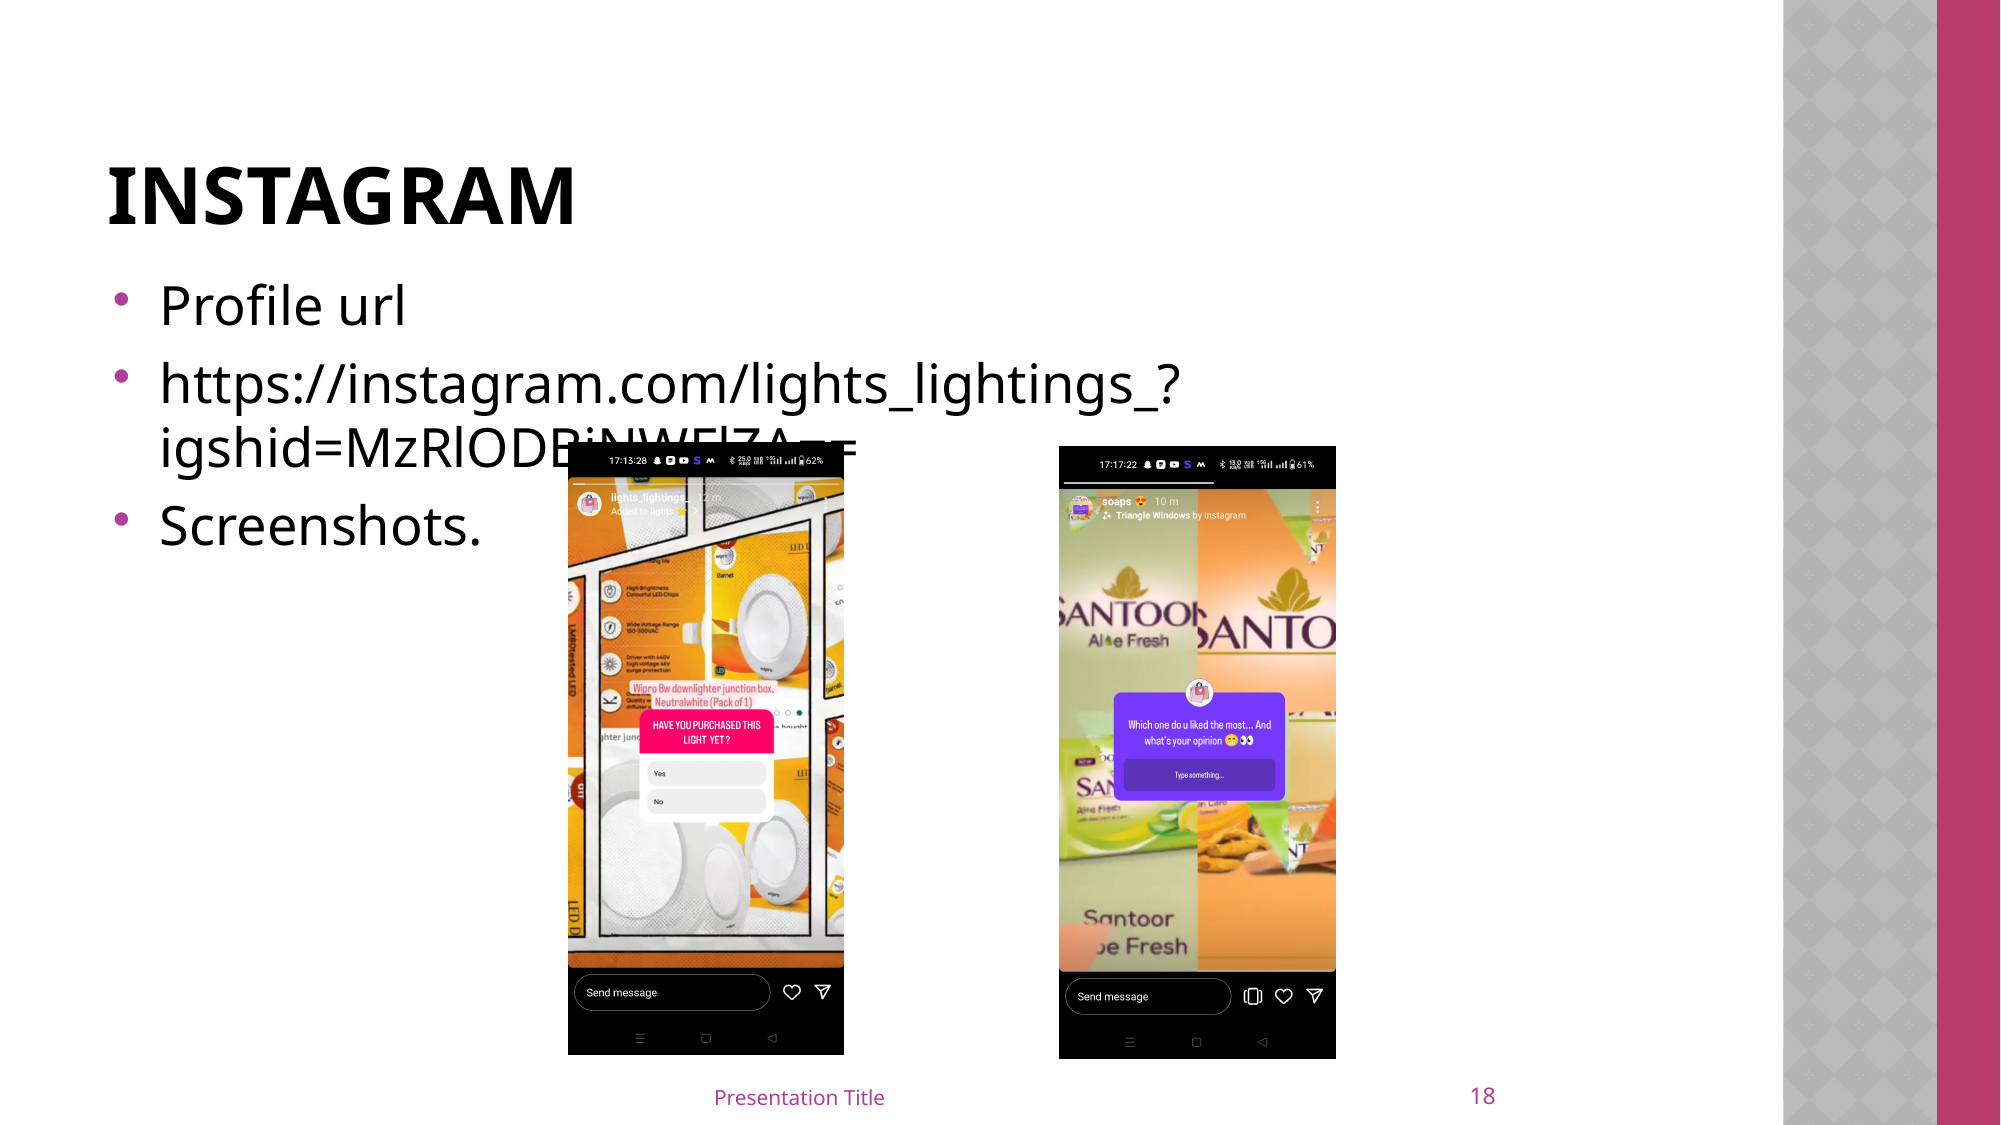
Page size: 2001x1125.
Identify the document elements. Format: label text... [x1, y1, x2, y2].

title Instagram [99, 52, 1684, 240]
list Profile url https://instagram.com/lights_lightings_?igshid=MzRlODBiNWFlZA== Screenshots. [99, 264, 1684, 1059]
footer Presentation Title [99, 1075, 900, 1114]
picture [1059, 446, 1336, 1060]
picture [567, 441, 845, 1056]
slide_number 18 [1367, 1075, 1496, 1113]
